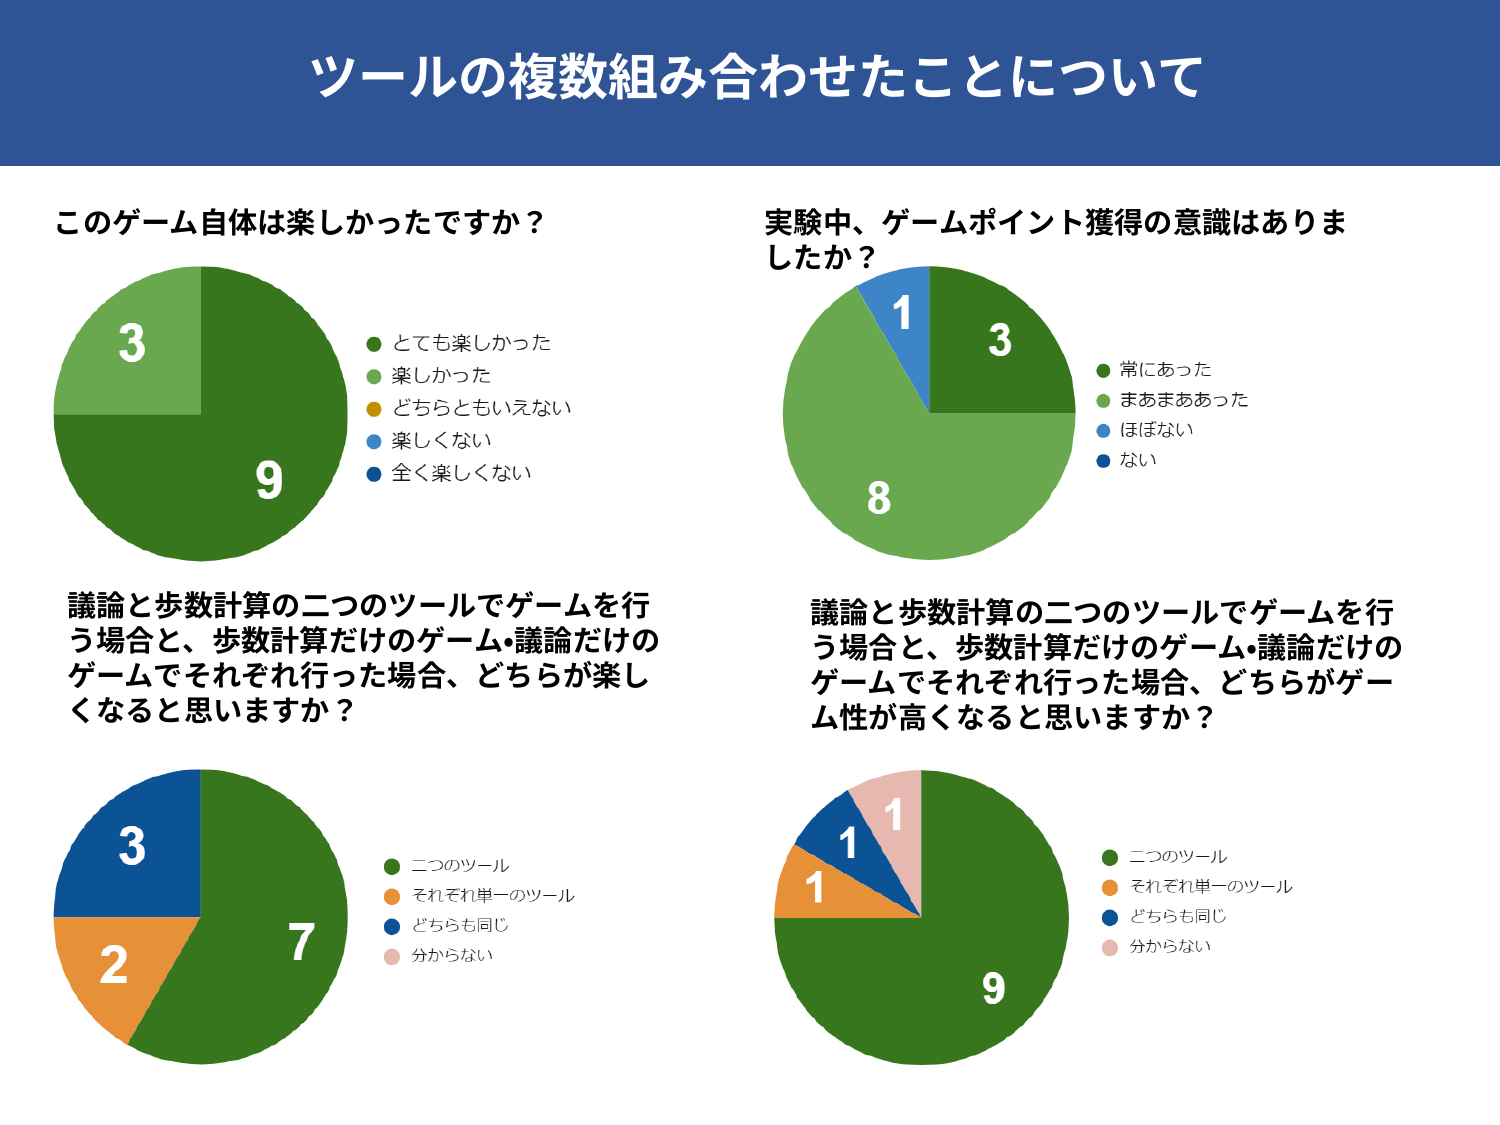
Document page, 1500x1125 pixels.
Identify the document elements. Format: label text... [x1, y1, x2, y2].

picture [773, 768, 1070, 1066]
picture [52, 265, 348, 563]
picture [361, 326, 578, 495]
text_box ツールの複数組み合わせたことについて [0, 0, 1500, 166]
picture [1091, 357, 1253, 470]
picture [52, 768, 348, 1066]
text_box 議論と歩数計算の二つのツールでゲームを行う場合と、歩数計算だけのゲーム・議論だけのゲームでそれぞれ行った場合、どちらがゲーム性が高くなると思いますか？ [795, 587, 1429, 742]
picture [380, 847, 585, 984]
picture [1098, 838, 1304, 975]
text_box 実験中、ゲームポイント獲得の意識はありましたか？ [749, 196, 1384, 282]
picture [781, 265, 1078, 561]
text_box このゲーム自体は楽しかったですか？ [39, 196, 673, 247]
text_box 議論と歩数計算の二つのツールでゲームを行う場合と、歩数計算だけのゲーム・議論だけのゲームでそれぞれ行った場合、どちらが楽しくなると思いますか？ [52, 580, 686, 735]
